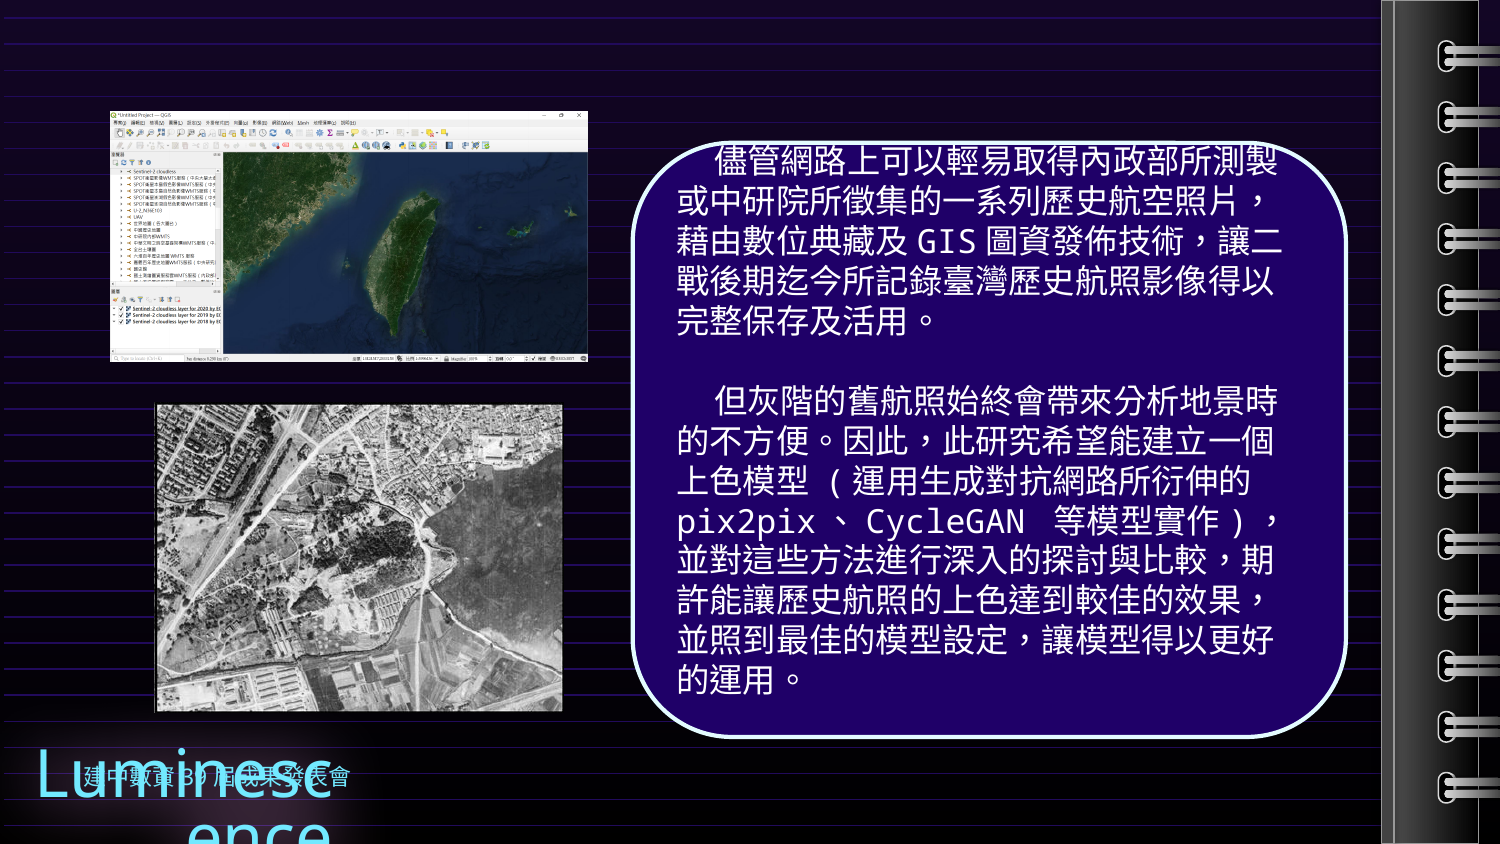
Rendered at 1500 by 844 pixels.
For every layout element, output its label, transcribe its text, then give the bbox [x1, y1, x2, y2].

picture [109, 111, 588, 362]
text_box Luminescence [0, 770, 349, 844]
text_box 建中數資39屆成果發表會 [68, 754, 366, 797]
text_box 儘管網路上可以輕易取得內政部所測製或中研院所徵集的一系列歷史航空照片，藉由數位典藏及GIS圖資發佈技術，讓二戰後期迄今所記錄臺灣歷史航照影像得以完整保存及活用。 但灰階的舊航照始終會帶來分析地景時的不方便。因此，此研究希望能建立一個上色模型 (運用生成對抗網路所衍伸的 pix2pix、CycleGAN 等模型實作)，並對這些方法進行深入的探討與比較，期許能讓歷史航照的上色達到較佳的效果，並照到最佳的模型設定，讓模型得以更好的運用。 [630, 140, 1349, 740]
picture [153, 402, 564, 714]
